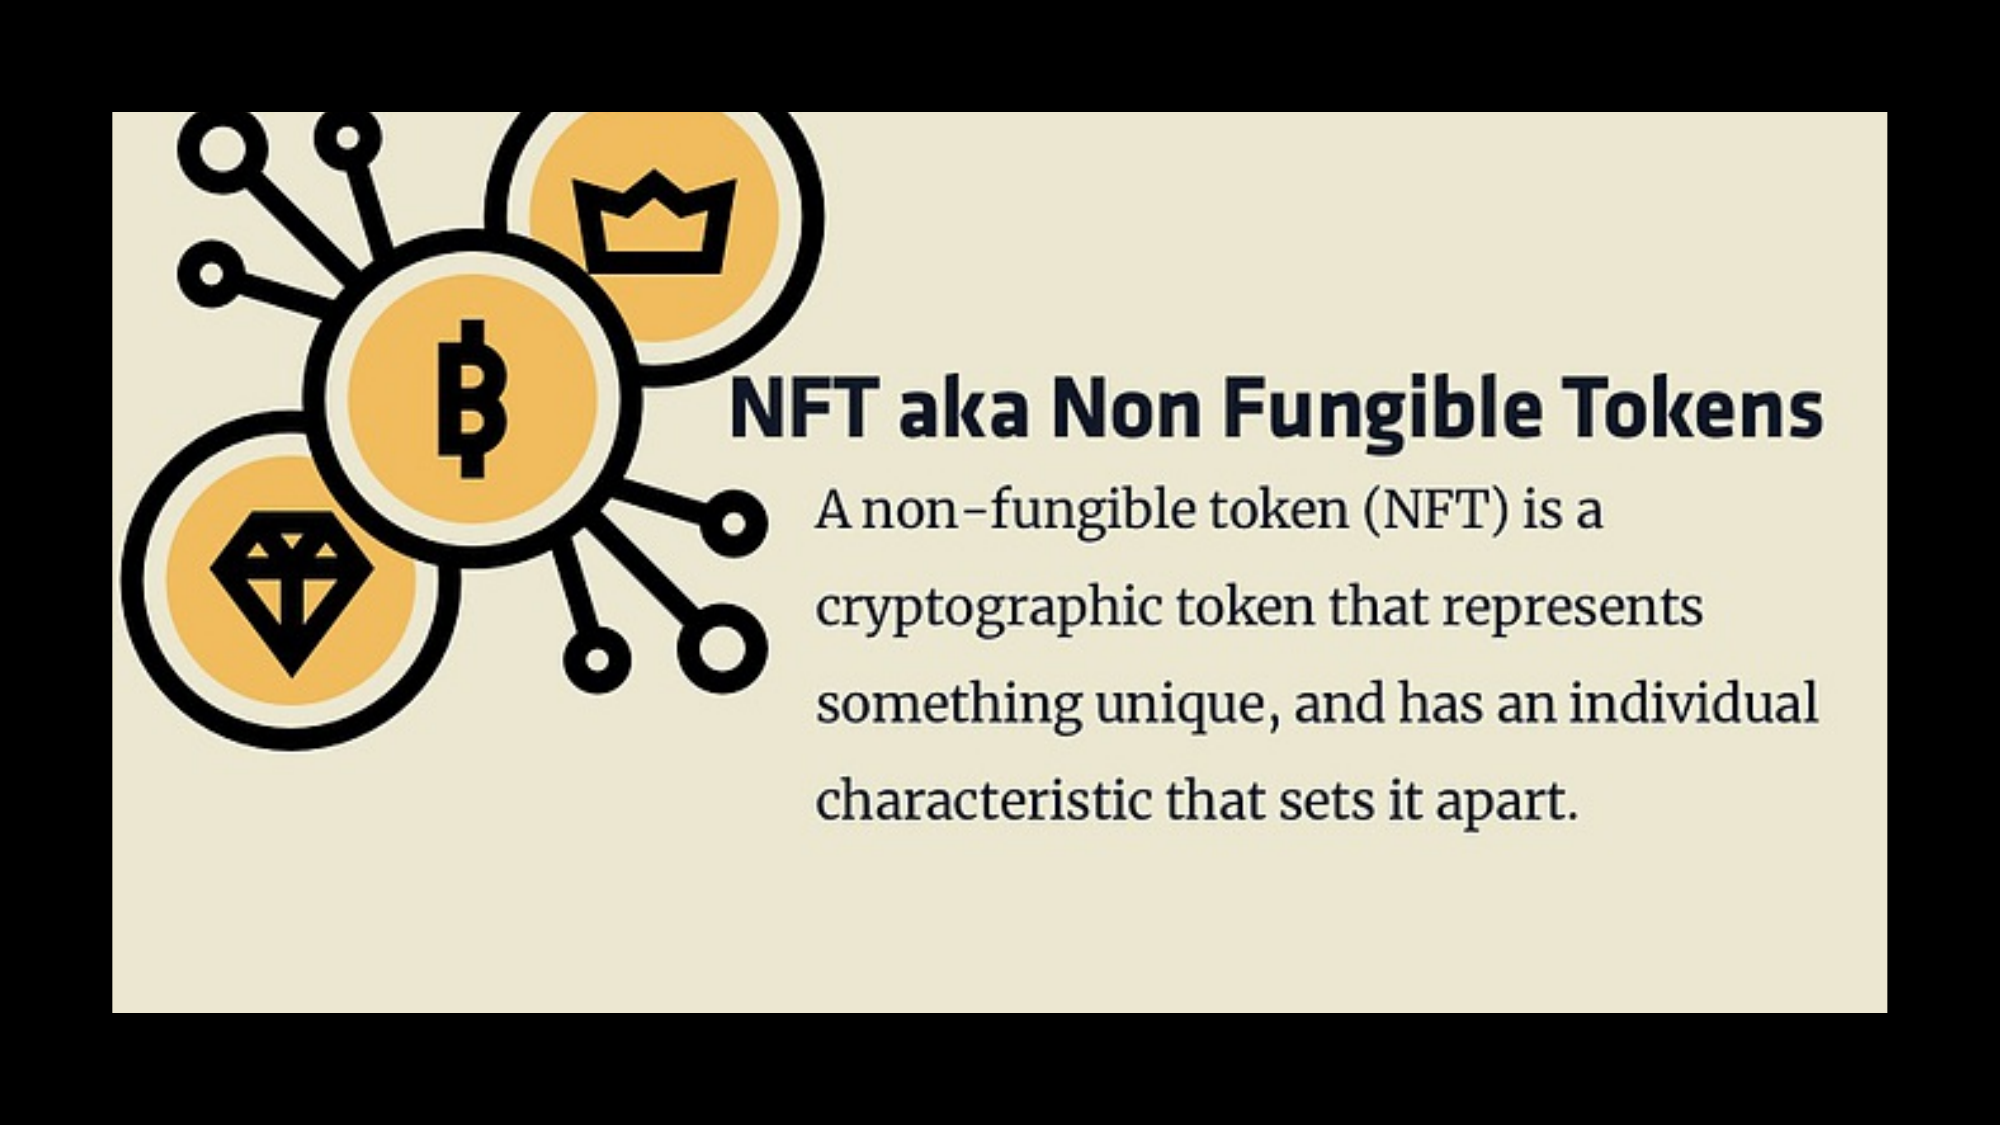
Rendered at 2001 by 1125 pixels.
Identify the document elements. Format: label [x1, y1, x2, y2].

picture [112, 112, 1888, 1013]
text_box [0, 0, 2000, 1125]
